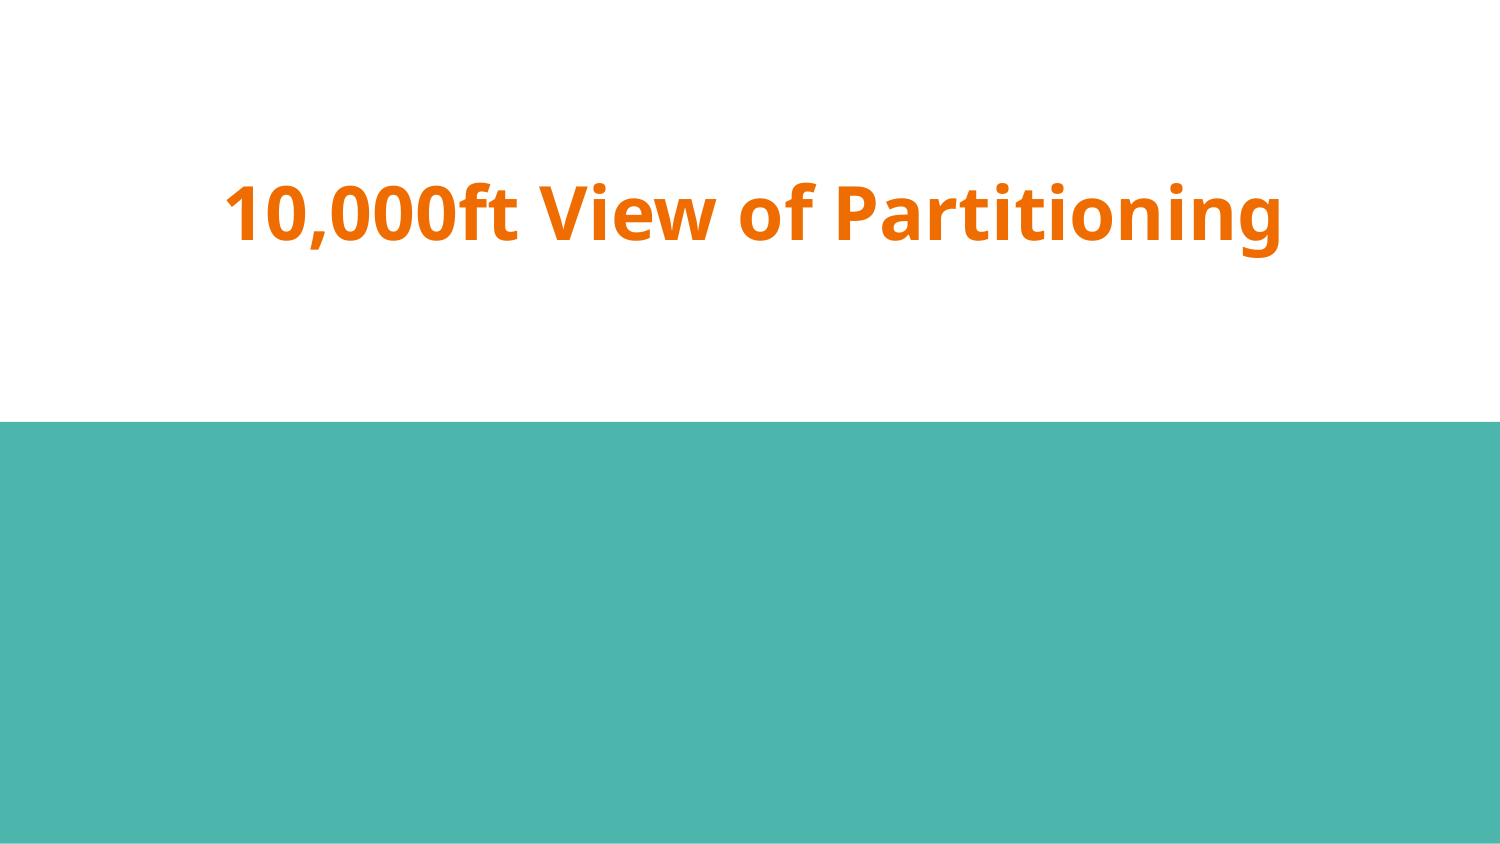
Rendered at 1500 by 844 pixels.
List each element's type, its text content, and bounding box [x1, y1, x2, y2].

title 10,000ft View of Partitioning [51, 133, 1458, 289]
